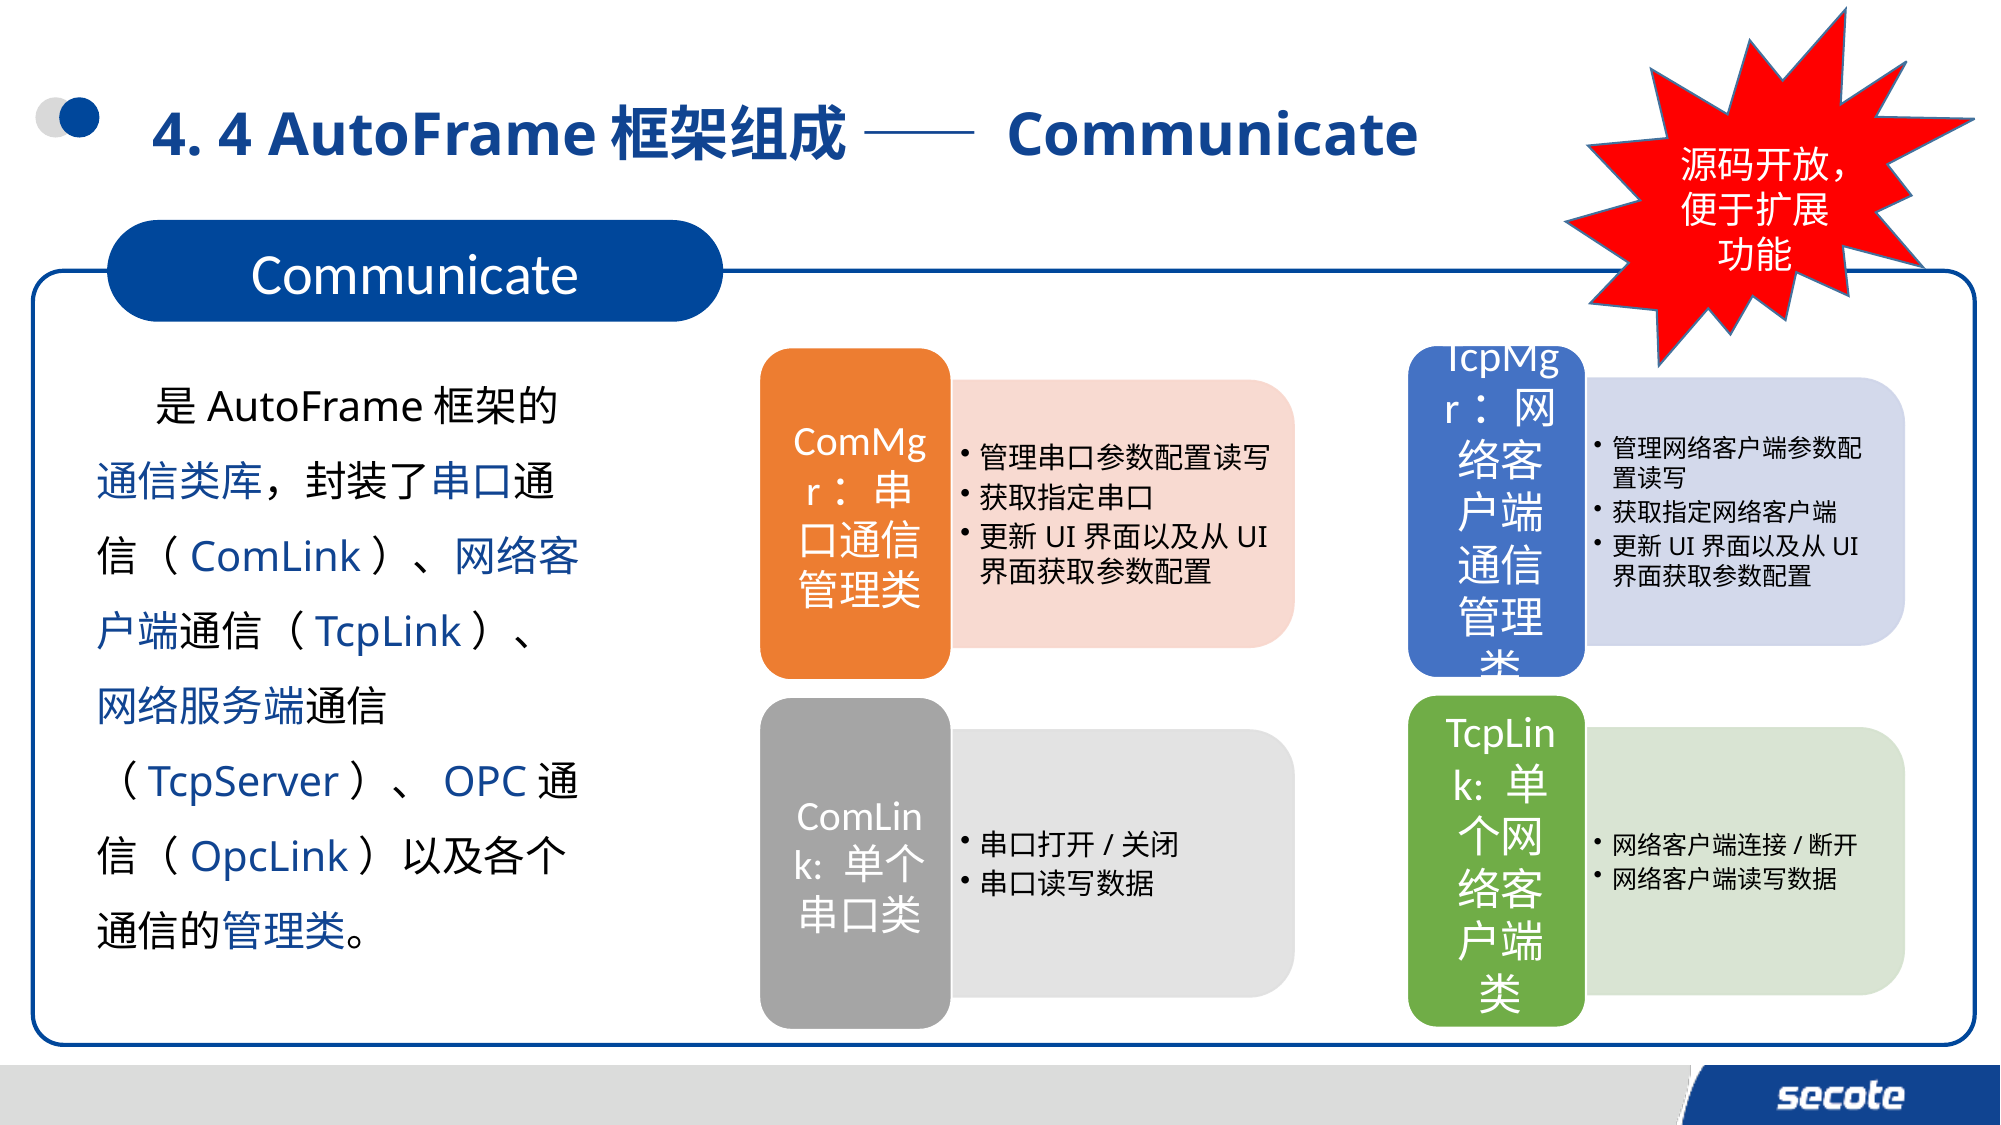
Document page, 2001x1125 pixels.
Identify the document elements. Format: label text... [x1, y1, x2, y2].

title 4. 4 AutoFrame框架组成 —— Communicate [137, 59, 1628, 175]
text_box [32, 270, 1975, 1045]
text_box 源码开放，便于扩展功能 [1563, 6, 1976, 345]
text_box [759, 347, 1294, 1030]
text_box 是AutoFrame框架的通信类库，封装了串口通信（ComLink）、网络客户端通信（TcpLink）、网络服务端通信（TcpServer）、OPC通信（OpcLink）以及各个通信的管理类。 [81, 347, 604, 1038]
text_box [107, 219, 724, 322]
picture [0, 1065, 2000, 1125]
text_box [1407, 345, 1904, 1028]
